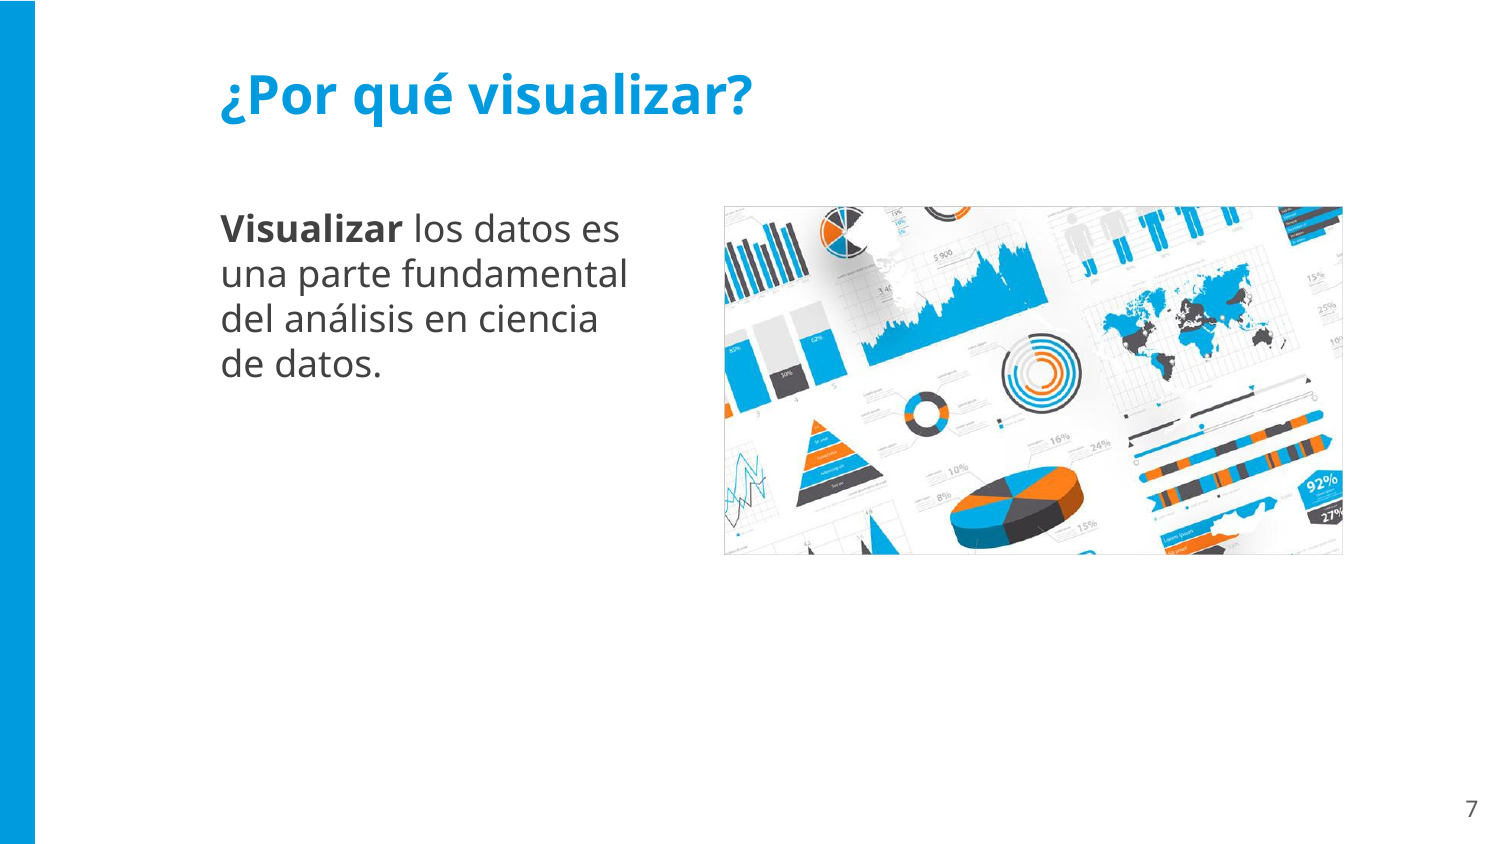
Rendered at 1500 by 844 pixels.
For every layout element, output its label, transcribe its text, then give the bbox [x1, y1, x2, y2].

picture [724, 206, 1344, 556]
text_box ¿Por qué visualizar? [205, 45, 1413, 148]
slide_number ‹#› [1403, 779, 1494, 844]
text_box Visualizar los datos es una parte fundamental del análisis en ciencia de datos. [205, 190, 647, 364]
